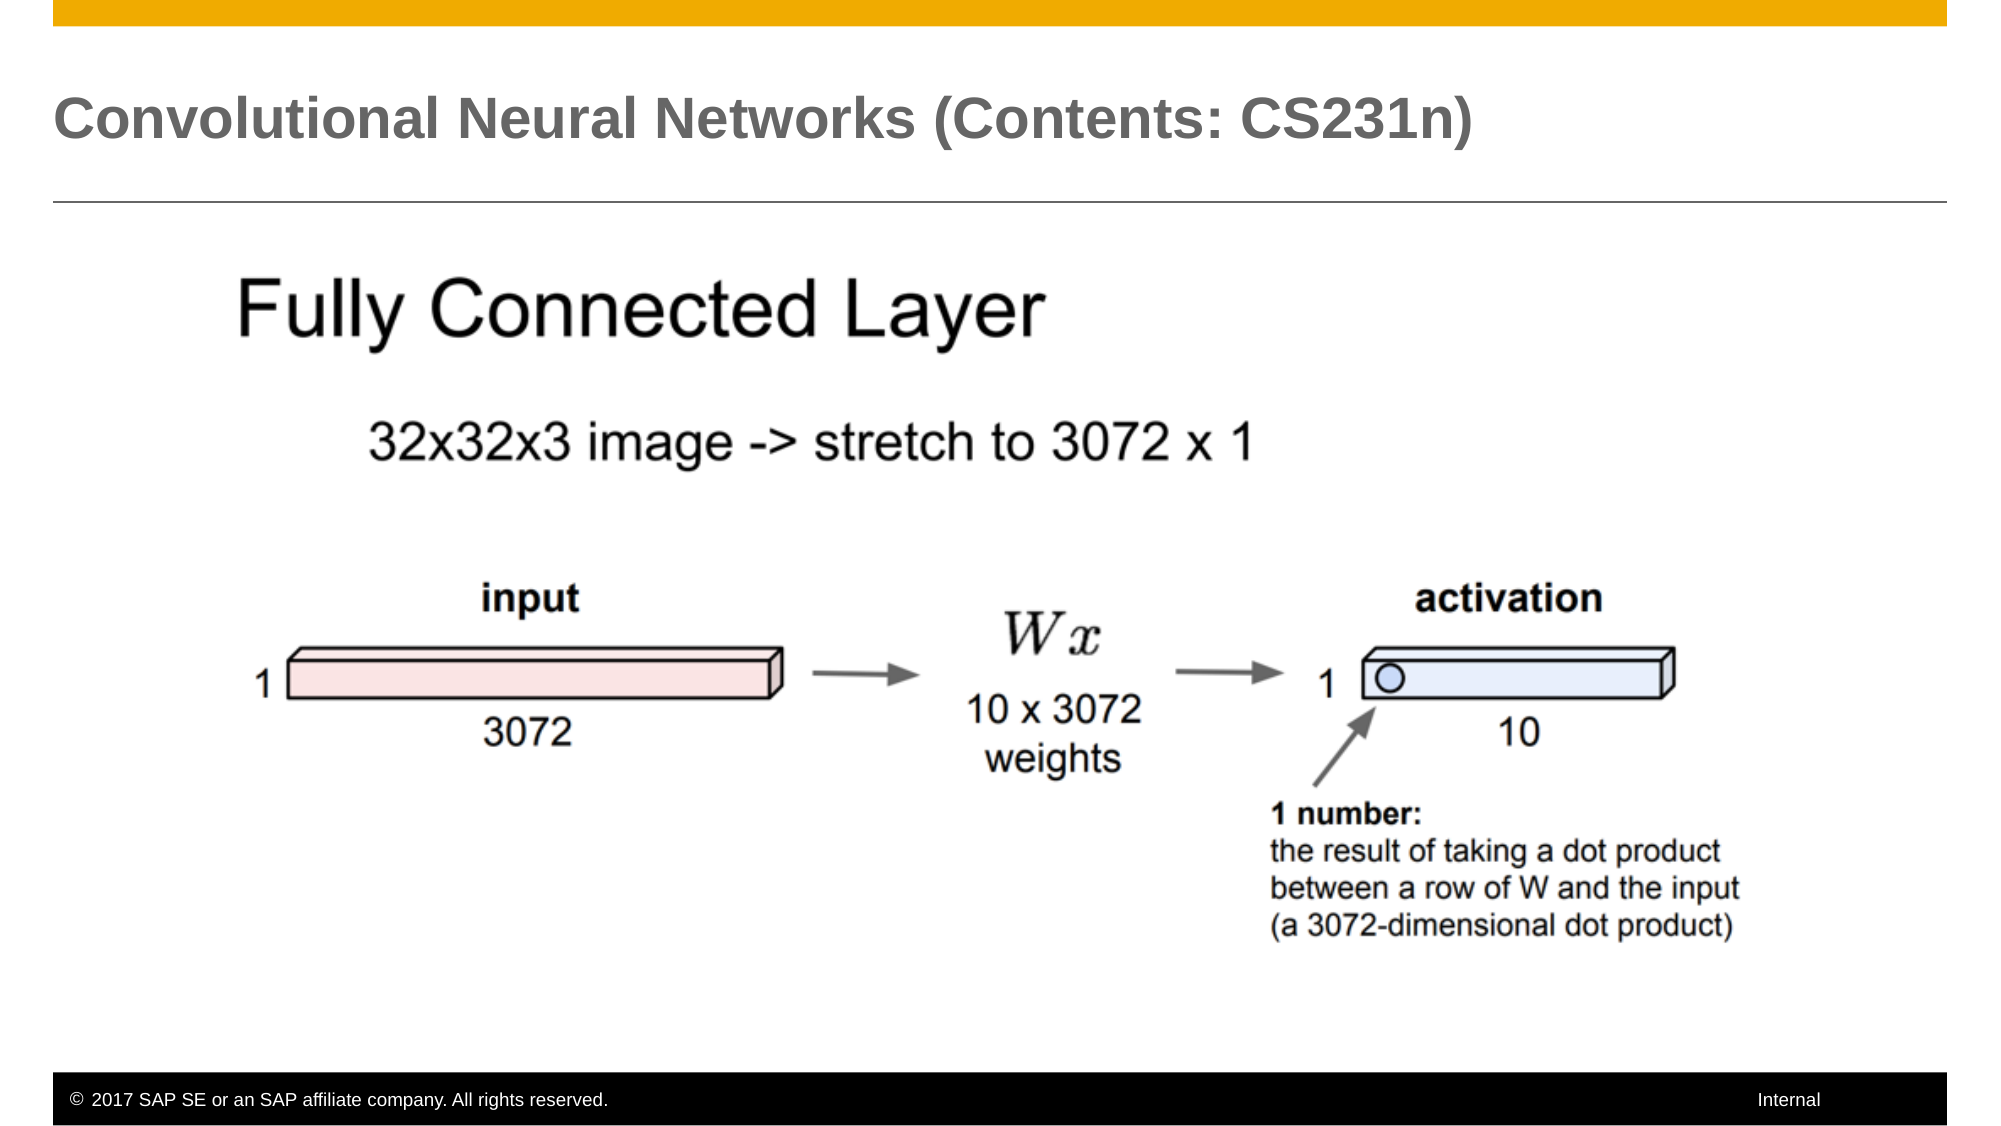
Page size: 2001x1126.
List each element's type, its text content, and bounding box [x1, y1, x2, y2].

title Convolutional Neural Networks (Contents: CS231n) [53, 53, 1947, 178]
picture [231, 272, 1769, 1036]
